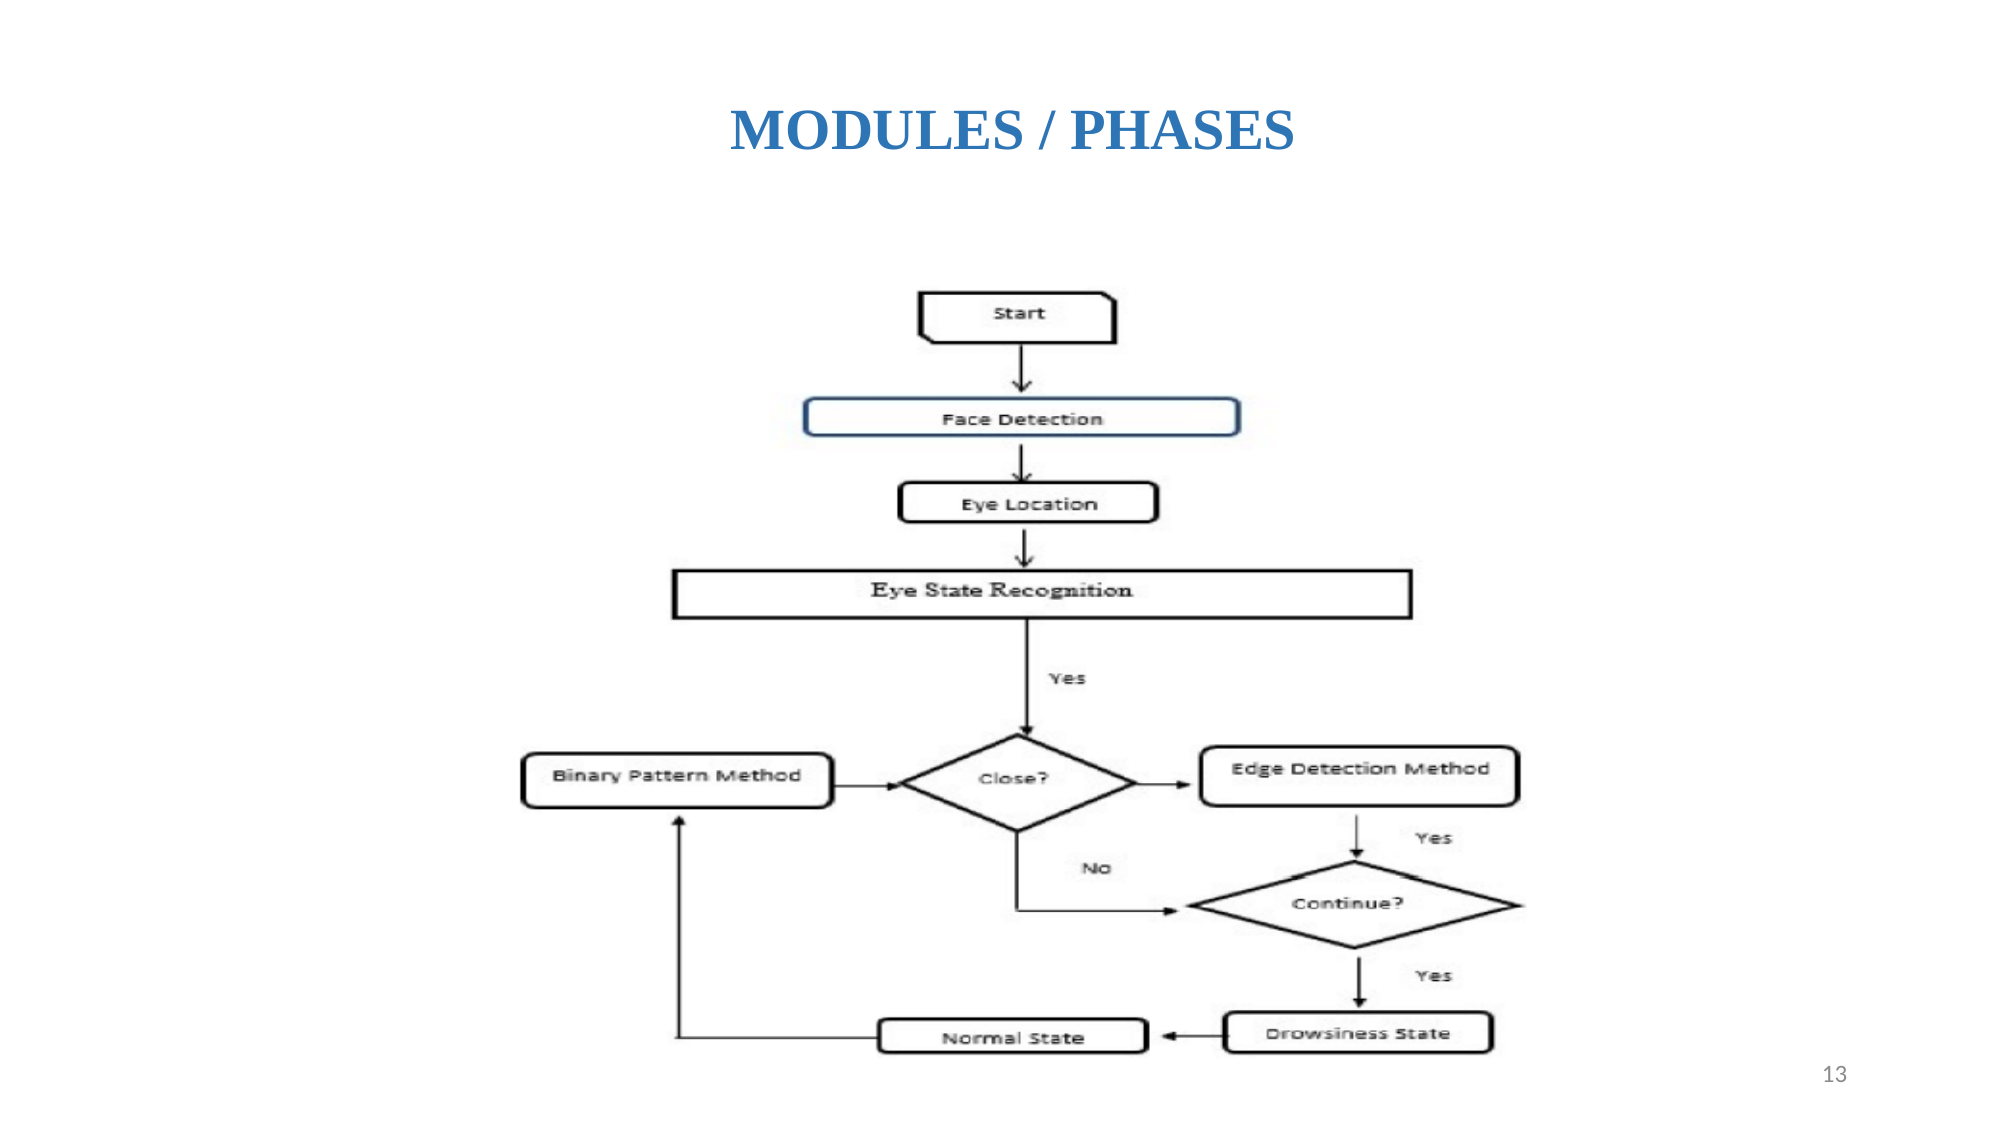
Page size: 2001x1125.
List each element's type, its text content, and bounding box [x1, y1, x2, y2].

slide_number 13 [1412, 1042, 1863, 1103]
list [464, 256, 1575, 1087]
title MODULES / PHASES [115, 54, 1841, 207]
